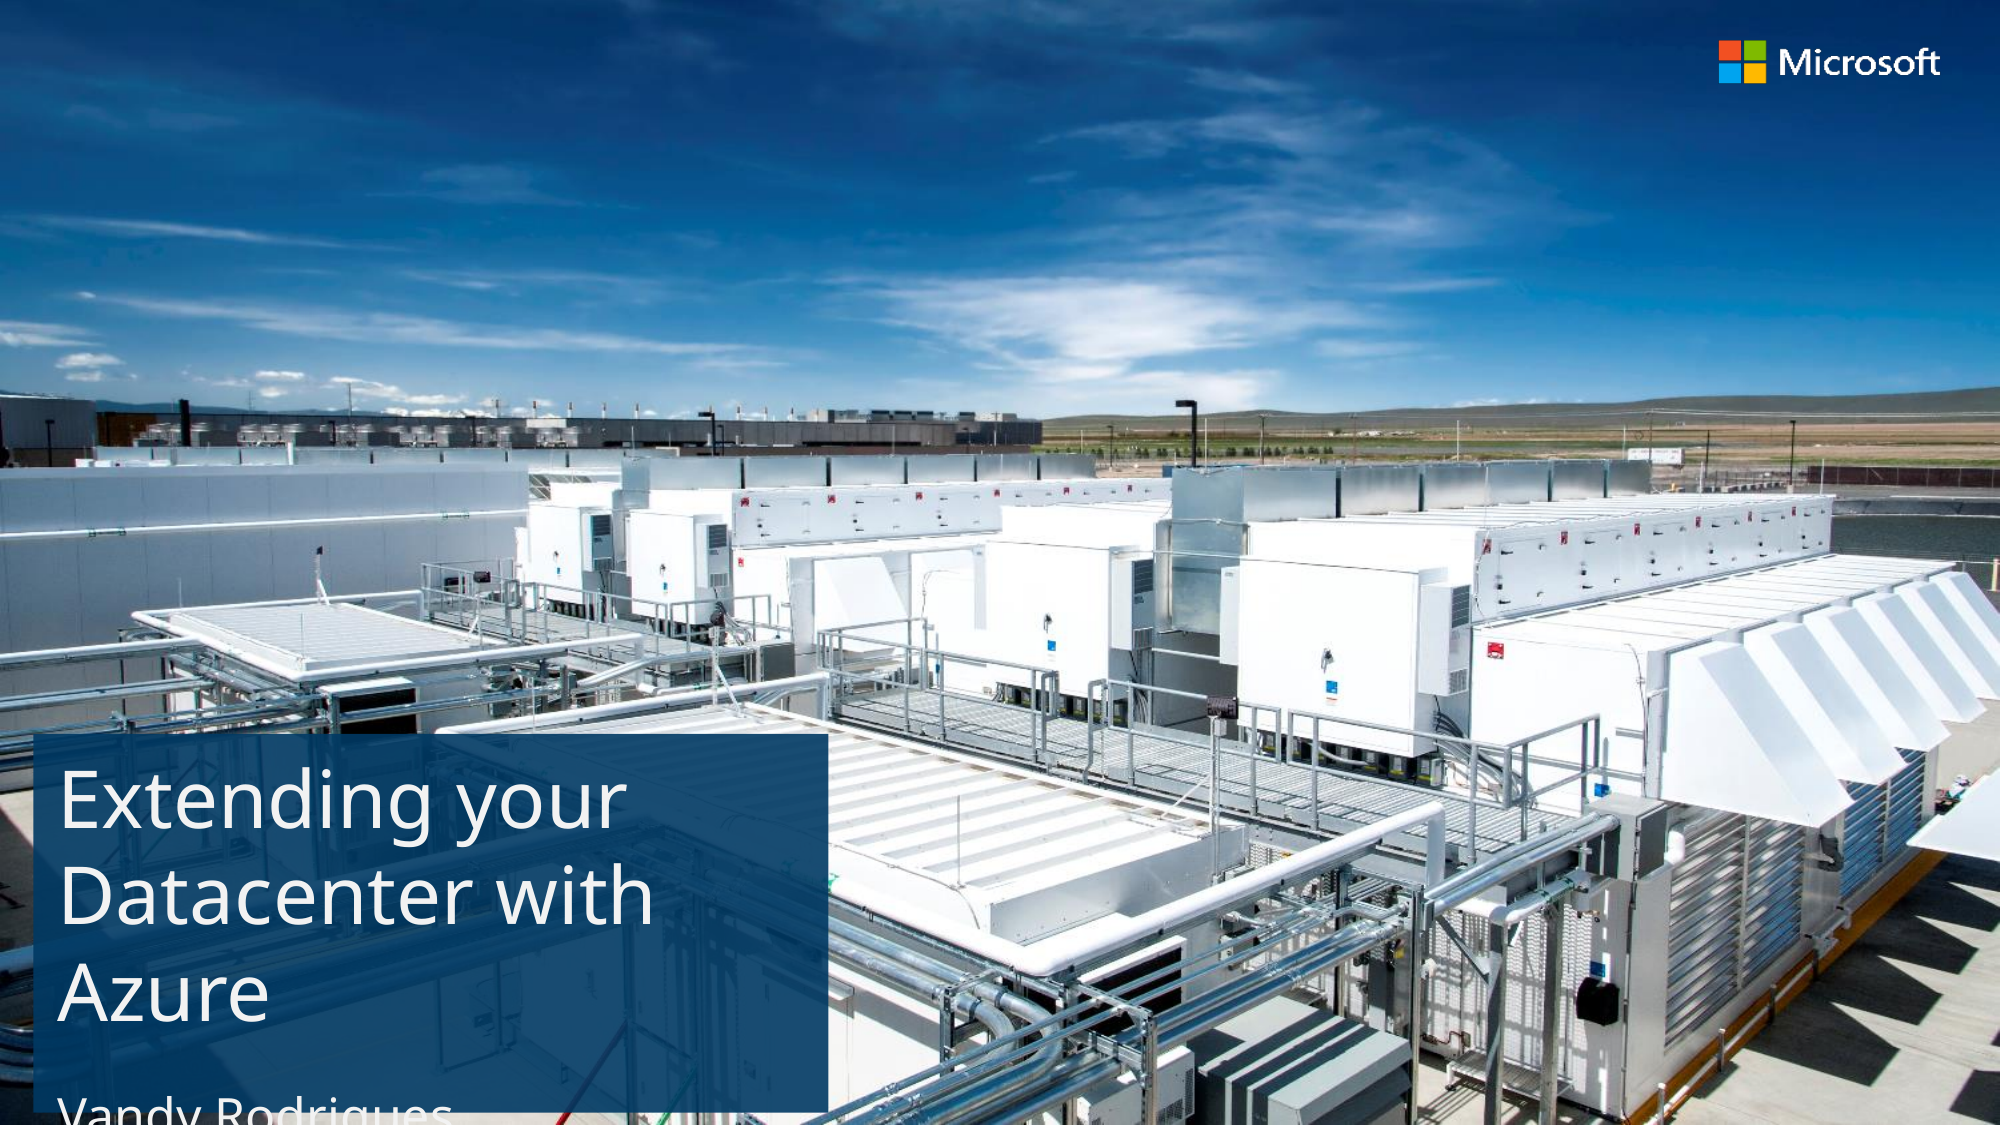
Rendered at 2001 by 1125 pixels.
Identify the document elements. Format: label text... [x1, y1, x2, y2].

list Extending your Datacenter with Azure Vandy Rodrigues Cloud Solution Architect [33, 733, 829, 1113]
picture [0, 0, 2000, 1125]
